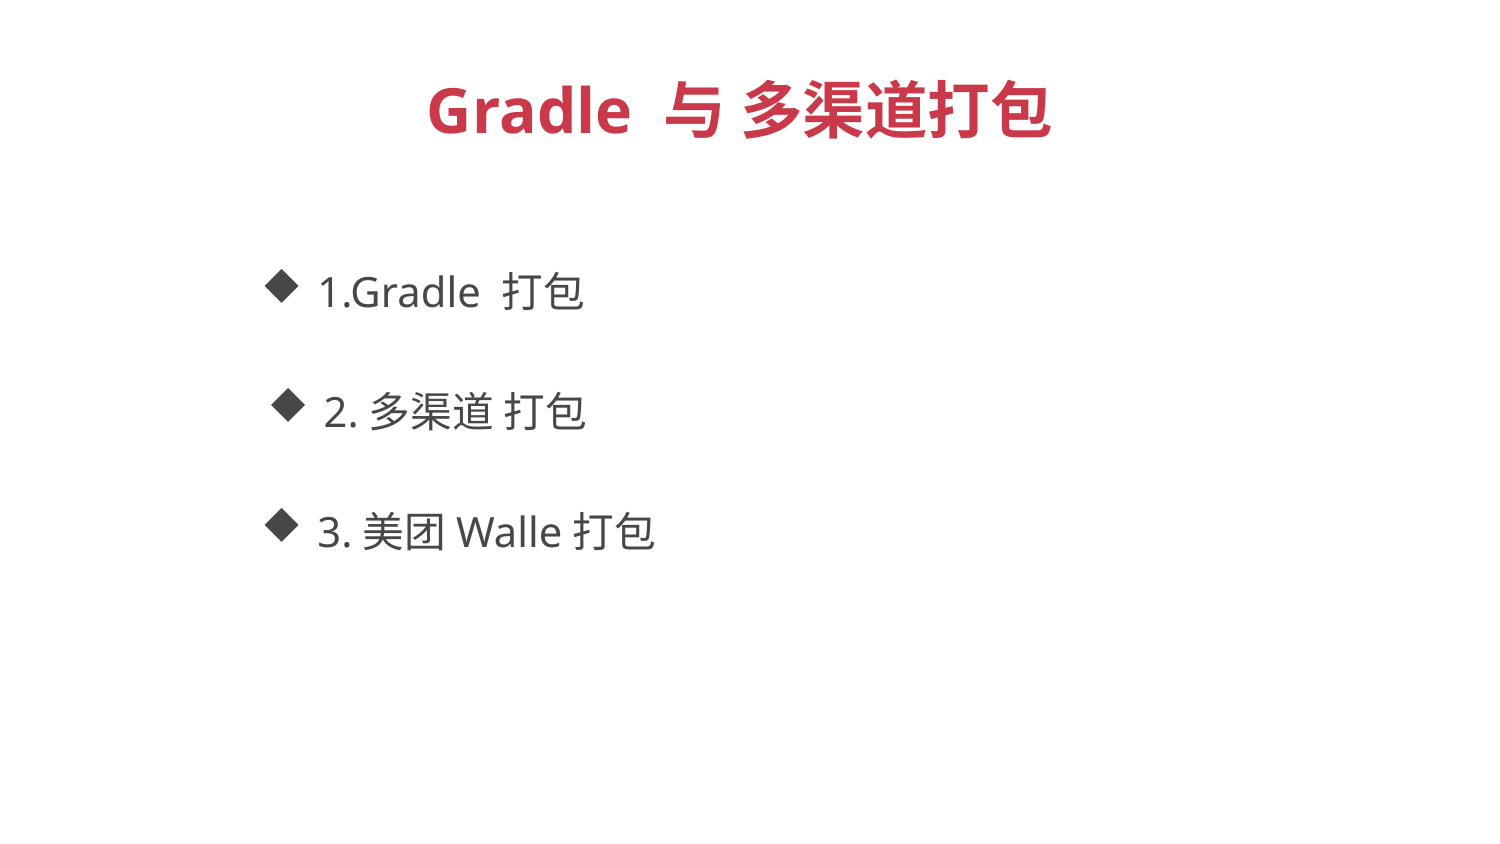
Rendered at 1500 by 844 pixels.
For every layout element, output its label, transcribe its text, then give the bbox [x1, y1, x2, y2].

text_box 3.美团Walle打包 [171, 498, 1500, 564]
text_box Gradle 与 多渠道打包 [64, 66, 1415, 151]
text_box 1.Gradle 打包 [171, 258, 1500, 324]
text_box 2.多渠道 打包 [177, 377, 1500, 443]
